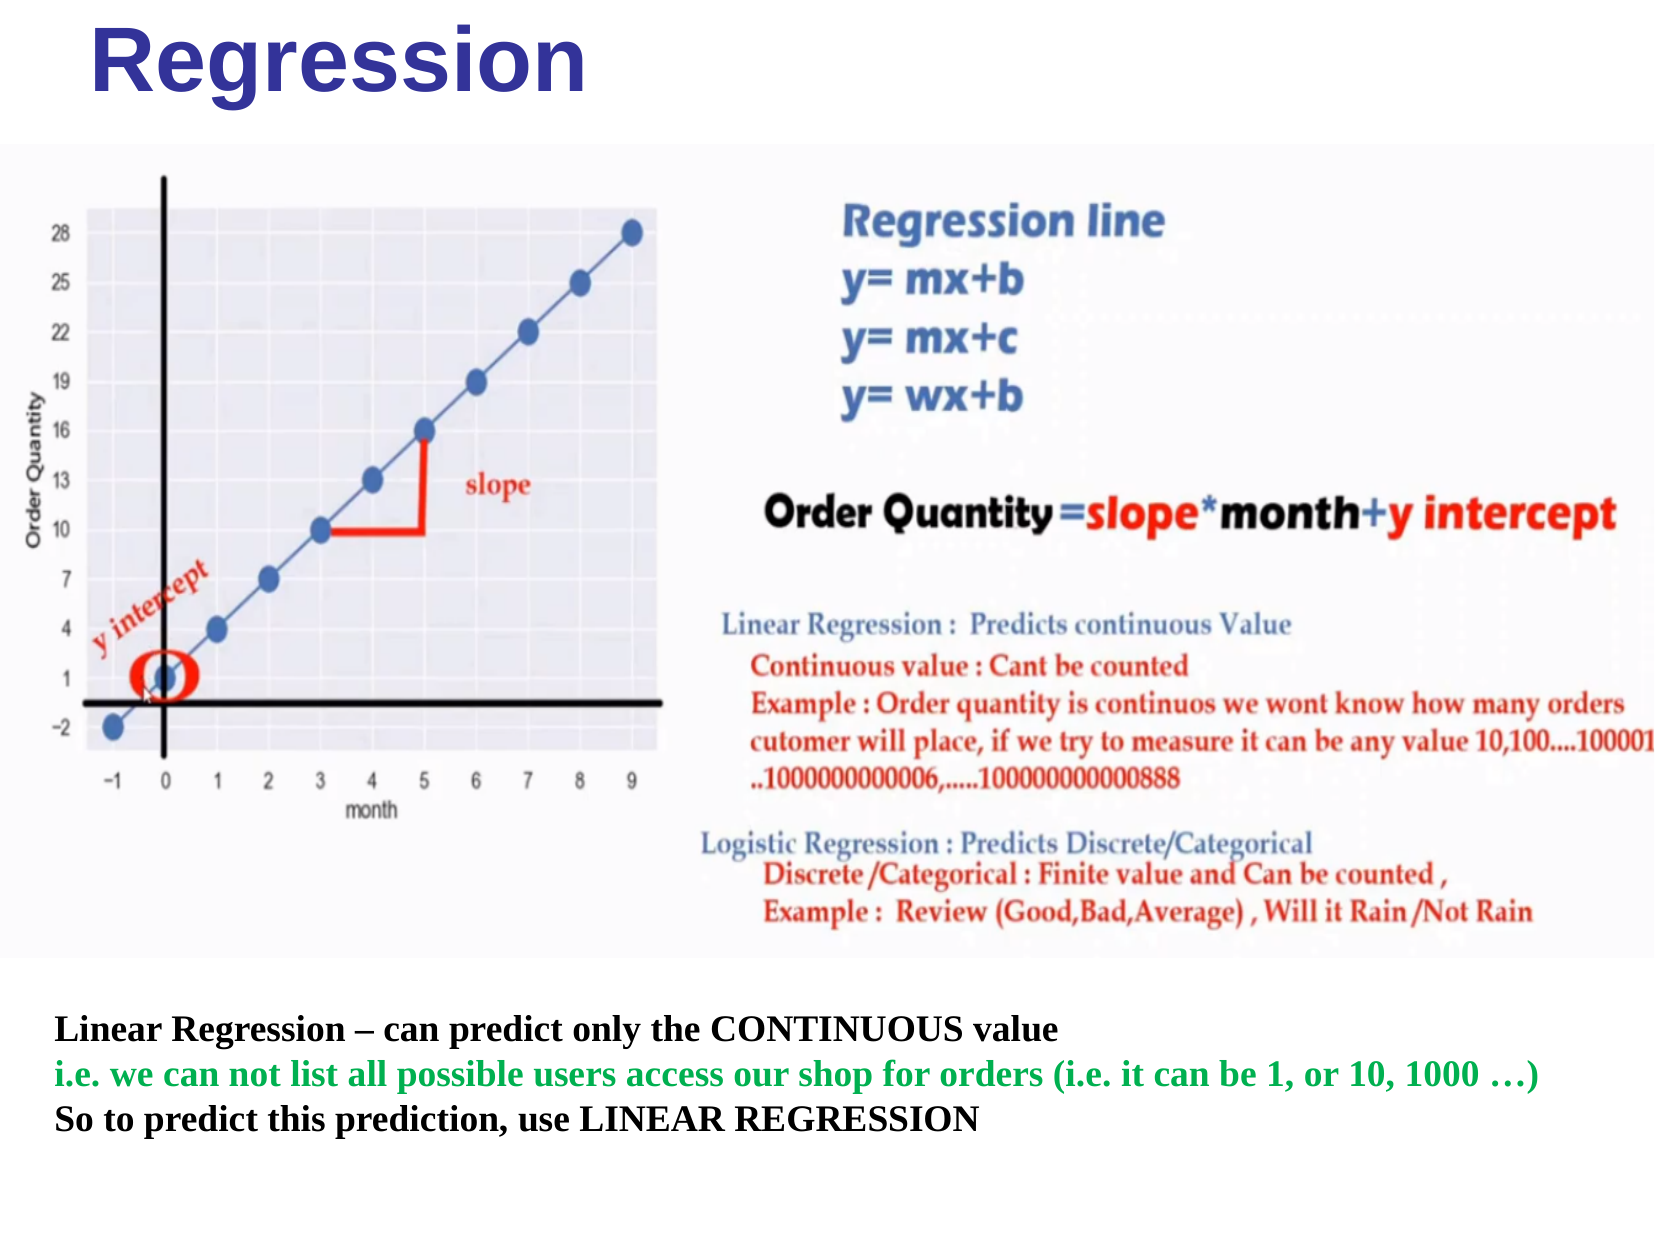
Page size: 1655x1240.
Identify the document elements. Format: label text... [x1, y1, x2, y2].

picture [0, 144, 1655, 958]
text_box Linear Regression – can predict only the CONTINUOUS value i.e. we can not list all possible users access our shop for orders (i.e. it can be 1, or 10, 1000 …) So to predict this prediction, use LINEAR REGRESSION [39, 996, 1640, 1147]
title Regression [89, 0, 1369, 112]
